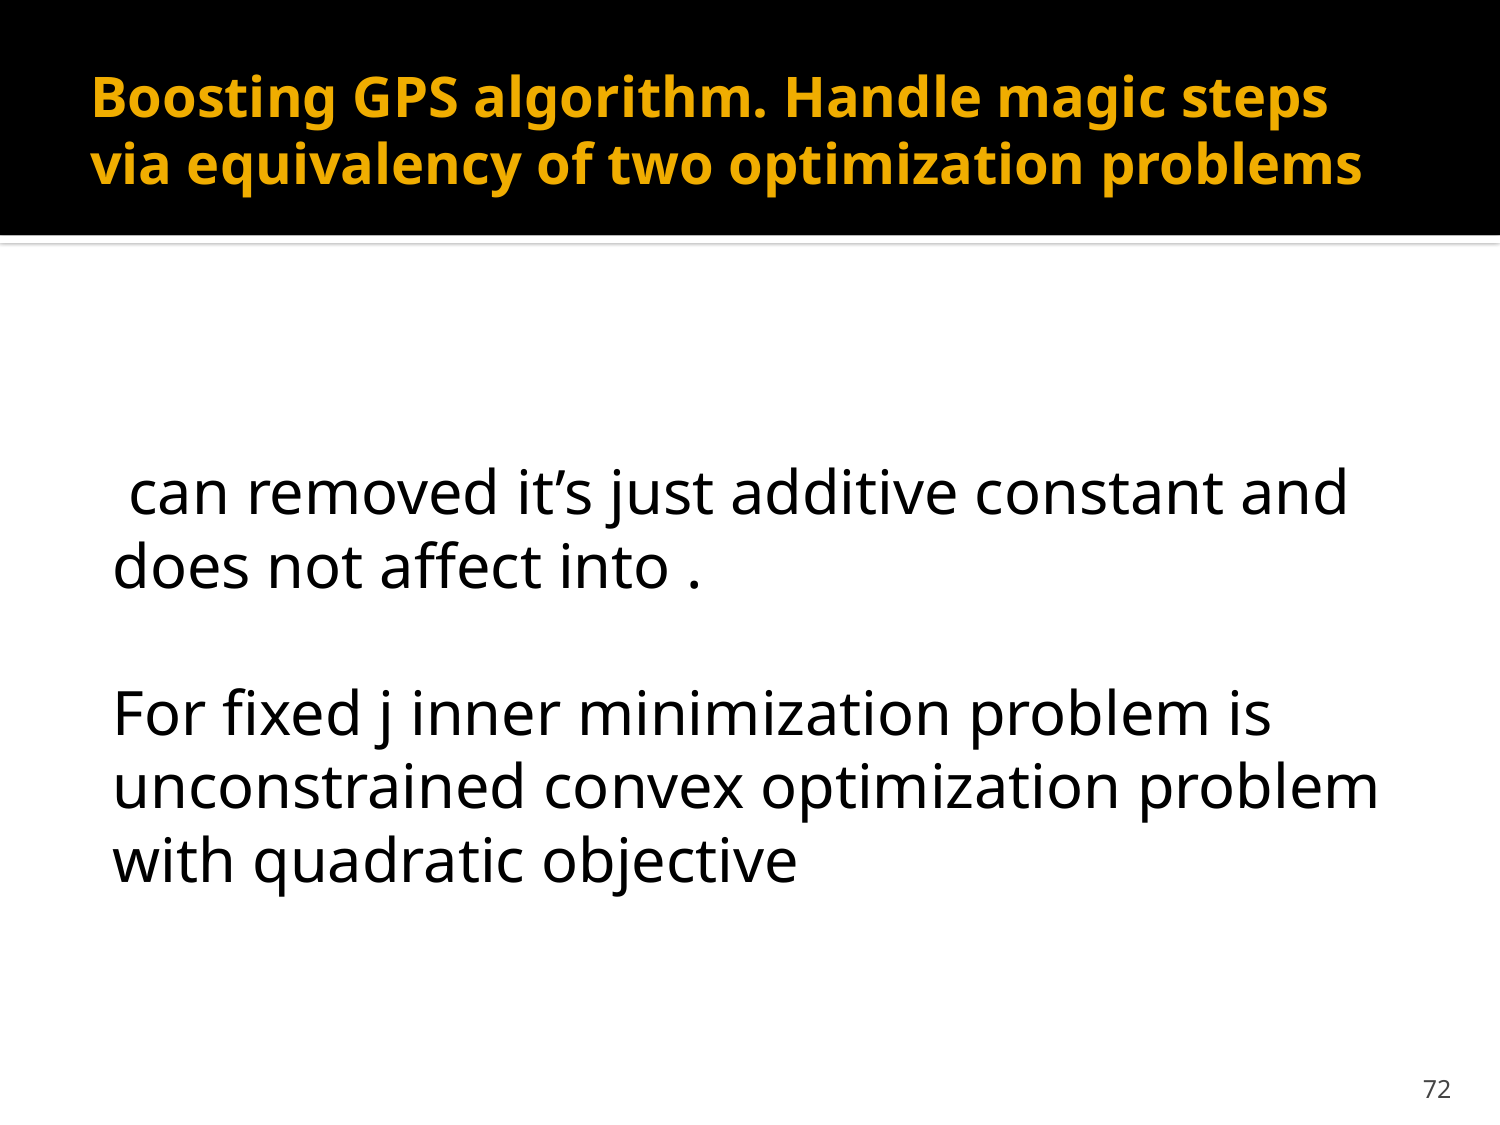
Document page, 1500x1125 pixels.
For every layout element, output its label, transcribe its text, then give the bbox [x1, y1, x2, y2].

title Boosting GPS algorithm. Handle magic steps via equivalency of two optimization problems [75, 25, 1425, 231]
slide_number 72 [1345, 1062, 1467, 1108]
